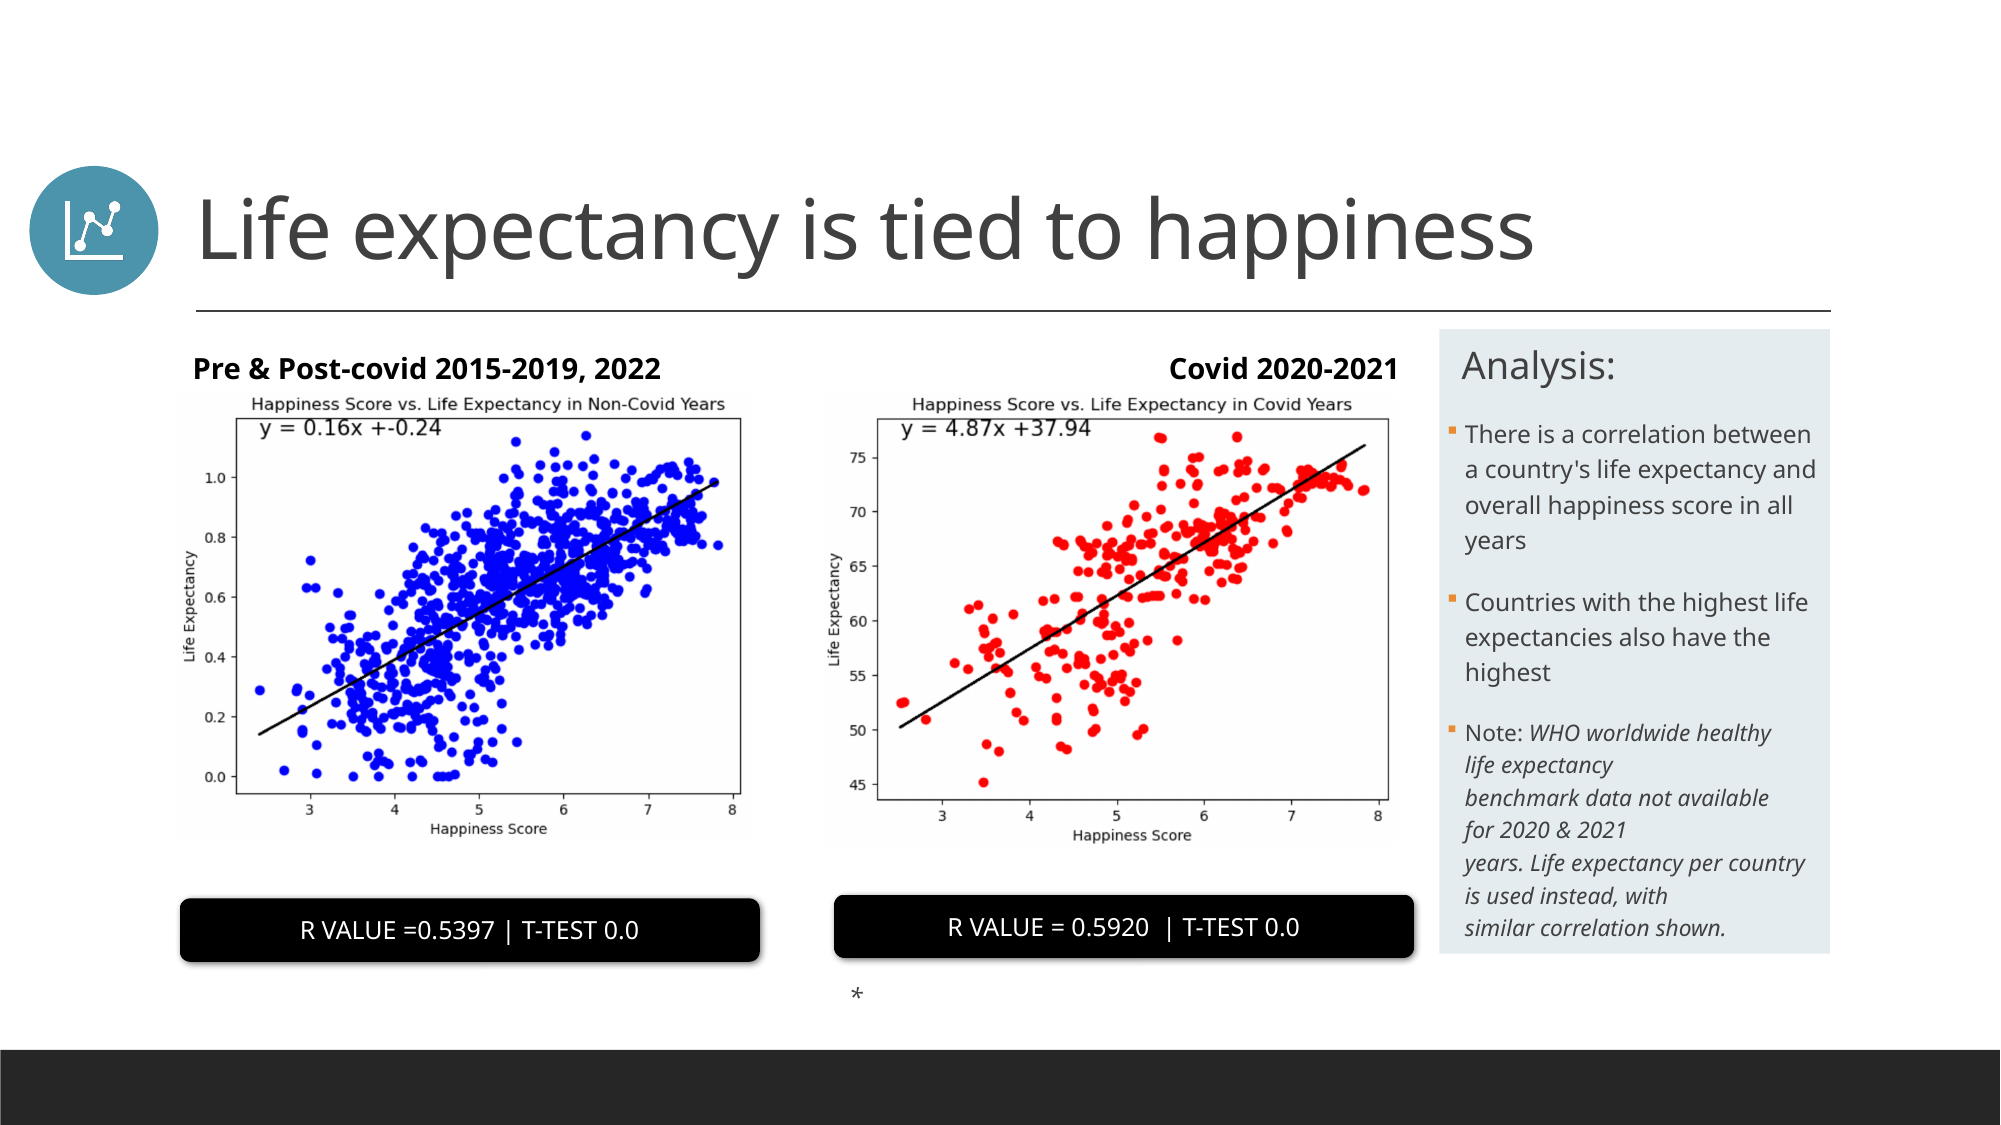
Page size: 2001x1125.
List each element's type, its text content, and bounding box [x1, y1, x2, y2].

picture [175, 389, 751, 841]
text_box R VALUE = 0.5920 | T-TEST 0.0 [833, 894, 1415, 958]
picture [823, 392, 1399, 847]
text_box * [833, 973, 1924, 1019]
text_box Covid 2020-2021 [1154, 342, 1416, 393]
text_box Analysis: There is a correlation between a country's life expectancy and overall happiness score in all years Countries with the highest life expectancies also have the highest Note: WHO worldwide healthy life expectancy benchmark data not available for 2020 & 2021 years. Life expectancy per country is used instead, with similar correlation shown. [1439, 329, 1830, 954]
text_box Pre & Post-covid 2015-2019, 2022 [177, 342, 677, 387]
text_box [29, 165, 159, 295]
text_box [53, 189, 135, 272]
text_box R VALUE =0.5397 | T-TEST 0.0 [179, 898, 760, 962]
title Life expectancy is tied to happiness [180, 47, 1830, 285]
